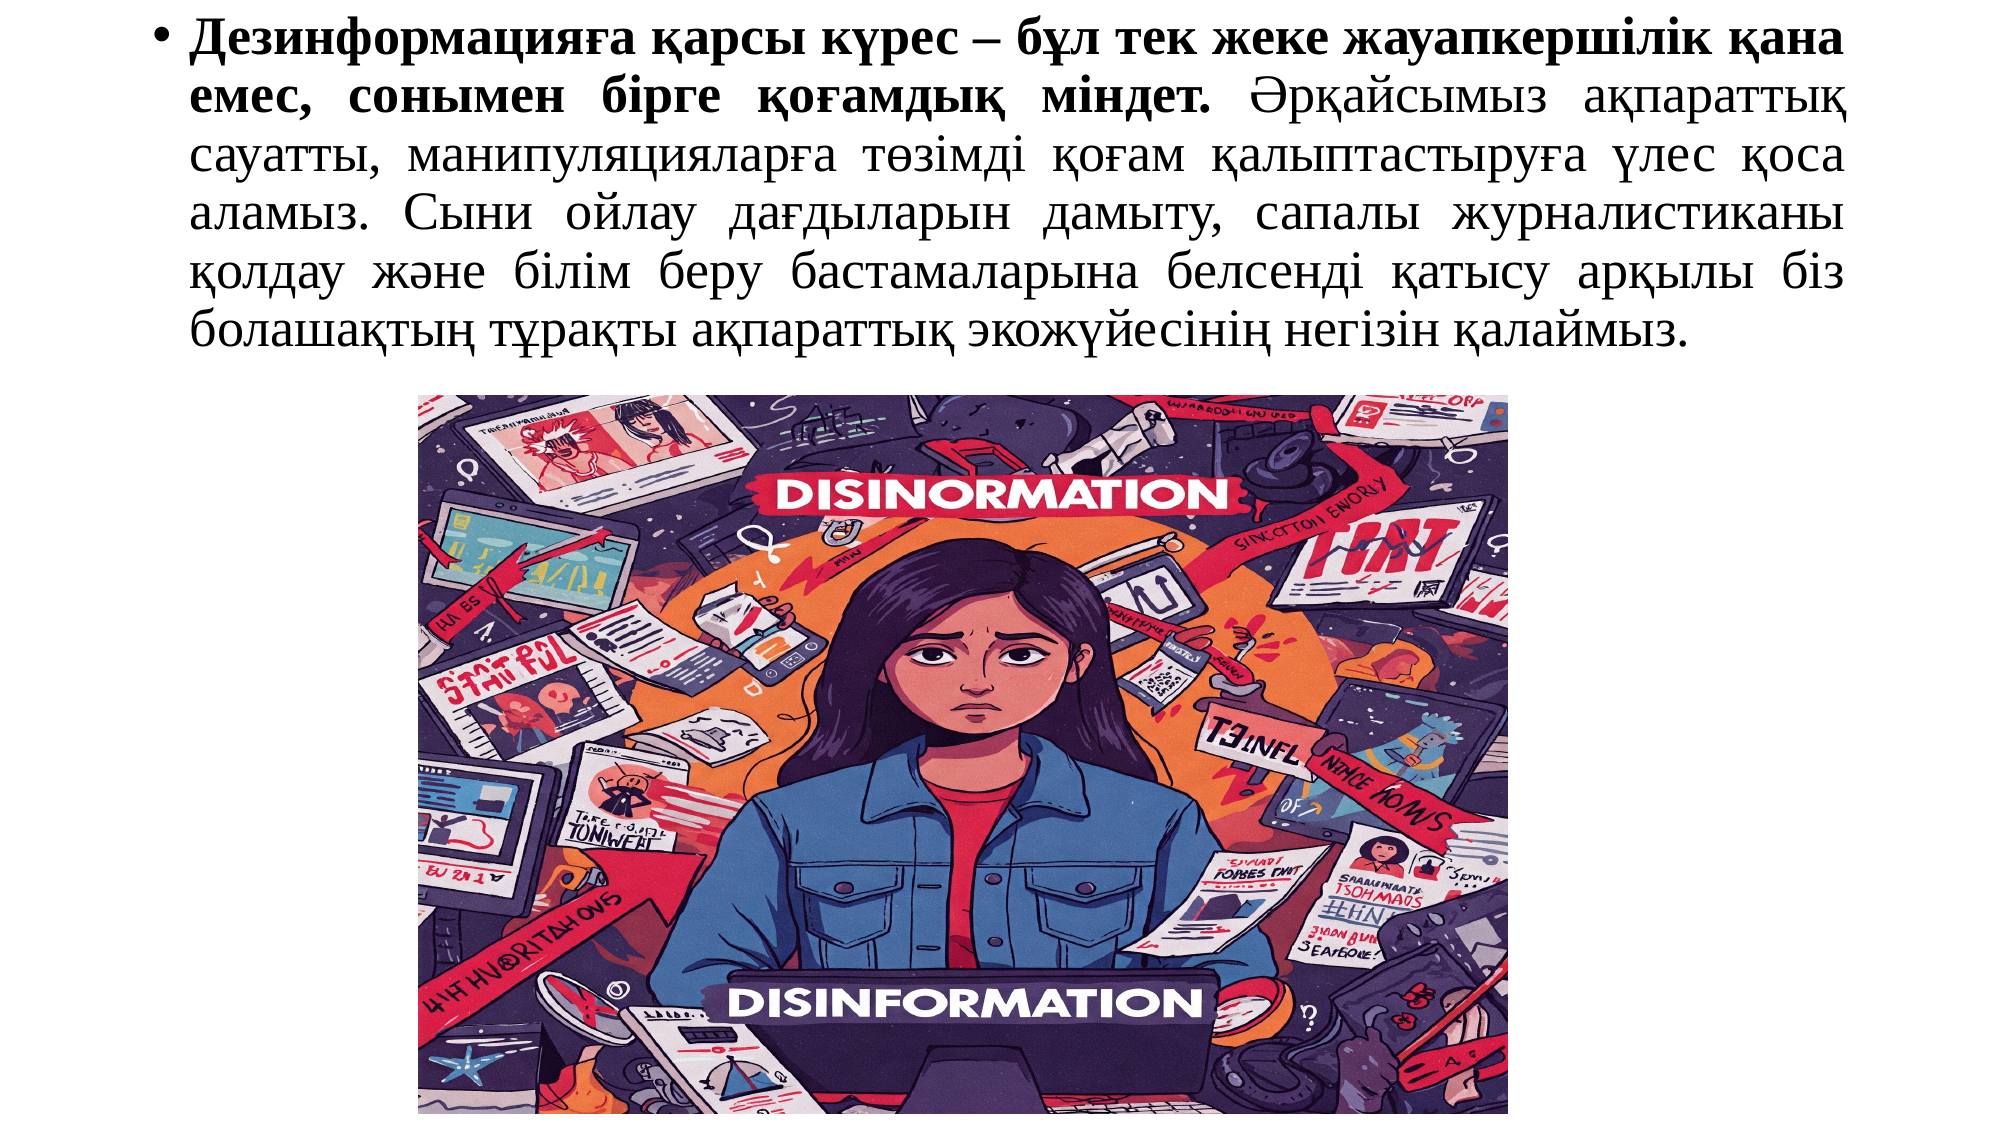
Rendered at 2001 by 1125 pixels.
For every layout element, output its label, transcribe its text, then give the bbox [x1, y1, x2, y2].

list Дезинформацияға қарсы күрес – бұл тек жеке жауапкершілік қана емес, сонымен бірге қоғамдық міндет. Әрқайсымыз ақпараттық сауатты, манипуляцияларға төзімді қоғам қалыптастыруға үлес қоса аламыз. Сыни ойлау дағдыларын дамыту, сапалы журналистиканы қолдау және білім беру бастамаларына белсенді қатысу арқылы біз болашақтың тұрақты ақпараттық экожүйесінің негізін қалаймыз. [137, 0, 1863, 497]
picture [418, 394, 1508, 1114]
